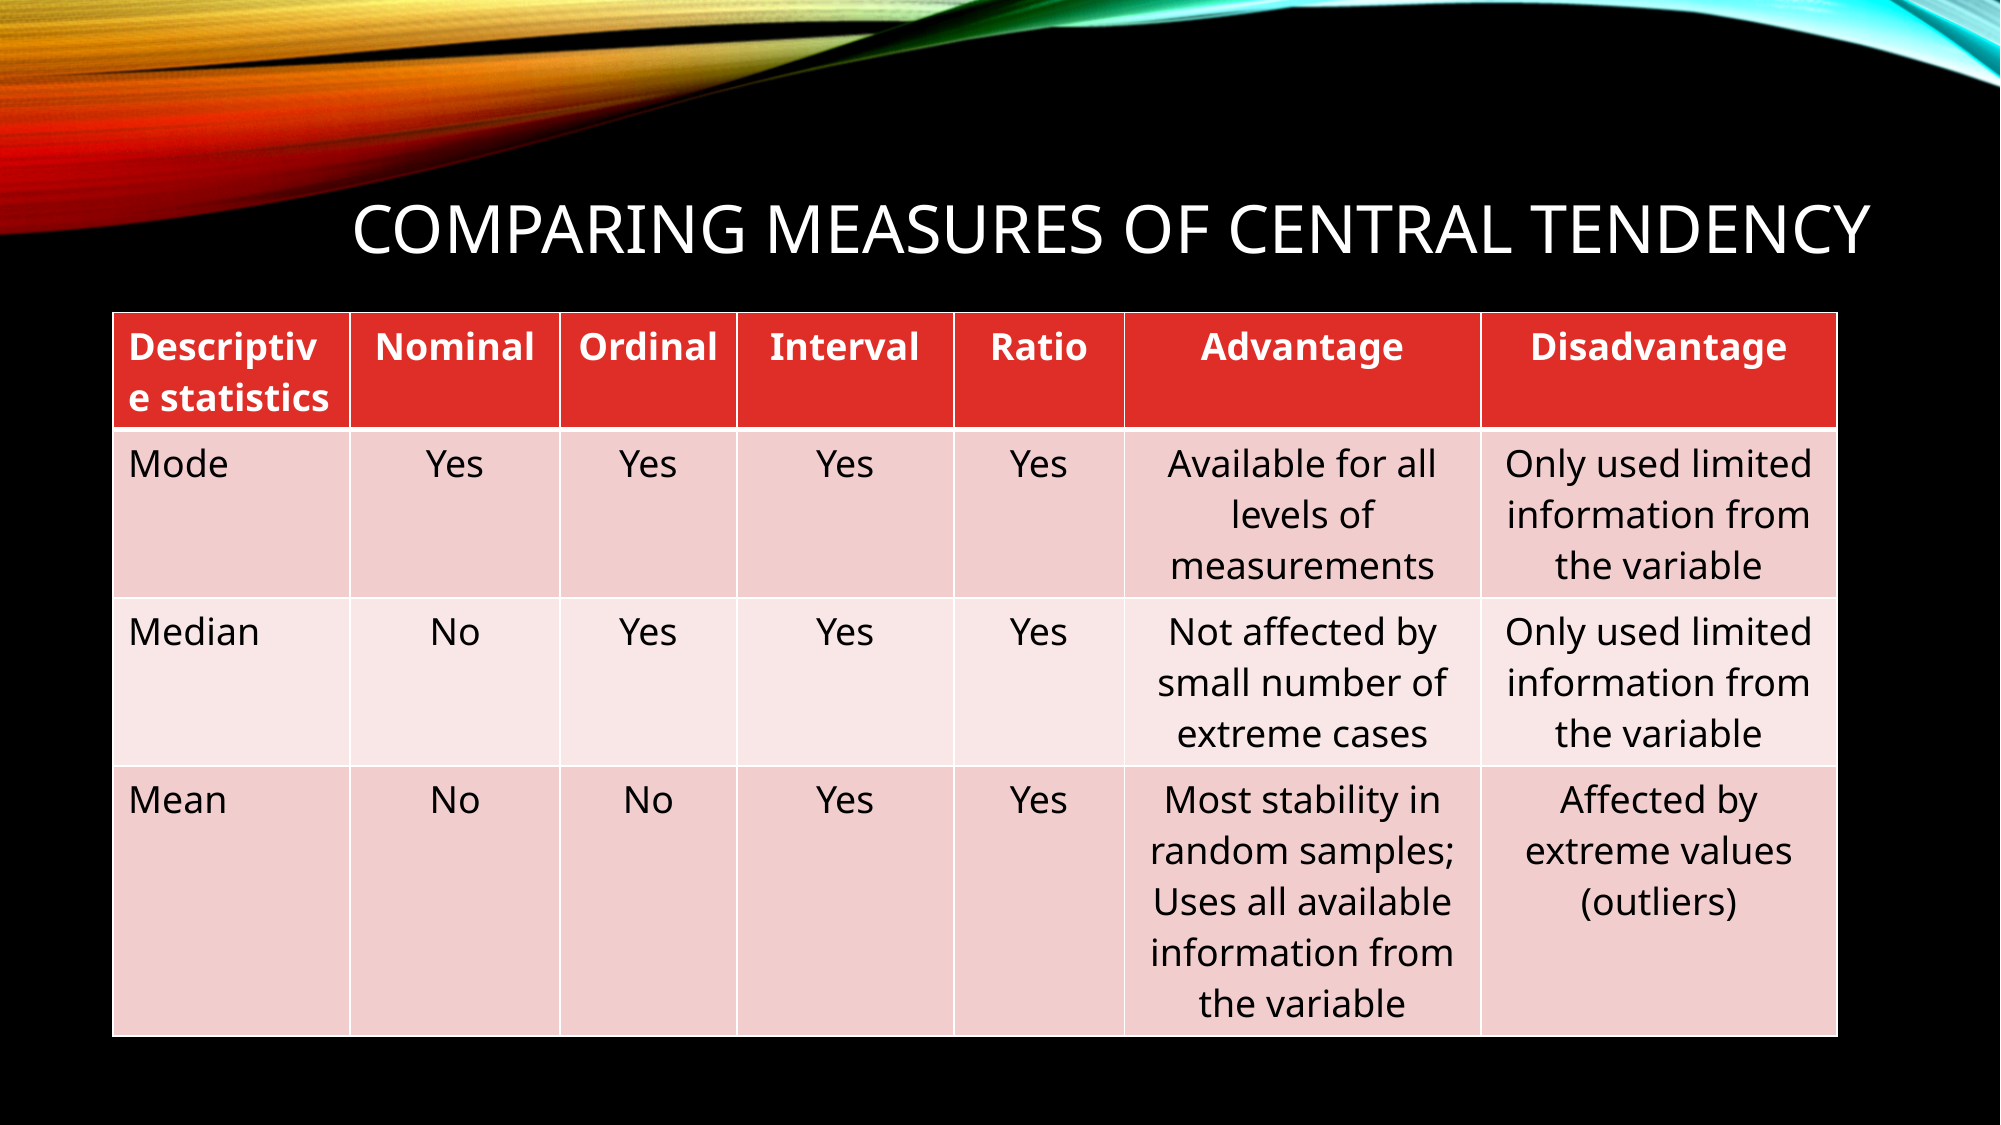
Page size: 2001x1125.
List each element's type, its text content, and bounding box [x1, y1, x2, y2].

table_header Ratio [955, 313, 1124, 427]
table_header Advantage [1125, 313, 1480, 427]
table_header Nominal [351, 313, 559, 427]
table_cell Yes [955, 432, 1124, 597]
table_header Descriptive statistics [114, 313, 349, 427]
table_cell Only used limited information from the variable [1482, 599, 1836, 765]
table_cell Yes [561, 432, 736, 597]
table_cell No [351, 599, 559, 765]
table_cell Yes [351, 432, 559, 597]
table_header Ordinal [561, 313, 736, 427]
table_cell Yes [738, 767, 953, 1035]
table_cell Yes [561, 599, 736, 765]
table_cell Yes [738, 432, 953, 597]
table_cell Yes [738, 599, 953, 765]
table_cell Yes [955, 599, 1124, 765]
table_cell Most stability in random samples; Uses all available information from the variable [1125, 767, 1480, 1035]
table_cell No [561, 767, 736, 1035]
table_cell Yes [955, 767, 1124, 1035]
picture [0, 0, 2000, 237]
table_cell No [351, 767, 559, 1035]
table_cell Available for all levels of measurements [1125, 432, 1480, 597]
table_header Disadvantage [1482, 313, 1836, 427]
title Comparing measures of Central tendency [62, 125, 1888, 338]
table_header Interval [738, 313, 953, 427]
table_cell Median [114, 599, 349, 765]
table_cell Mean [114, 767, 349, 1035]
table_cell Not affected by small number of extreme cases [1125, 599, 1480, 765]
table_cell Affected by extreme values (outliers) [1482, 767, 1836, 1035]
table_cell Only used limited information from the variable [1482, 432, 1836, 597]
table_cell Mode [114, 432, 349, 597]
